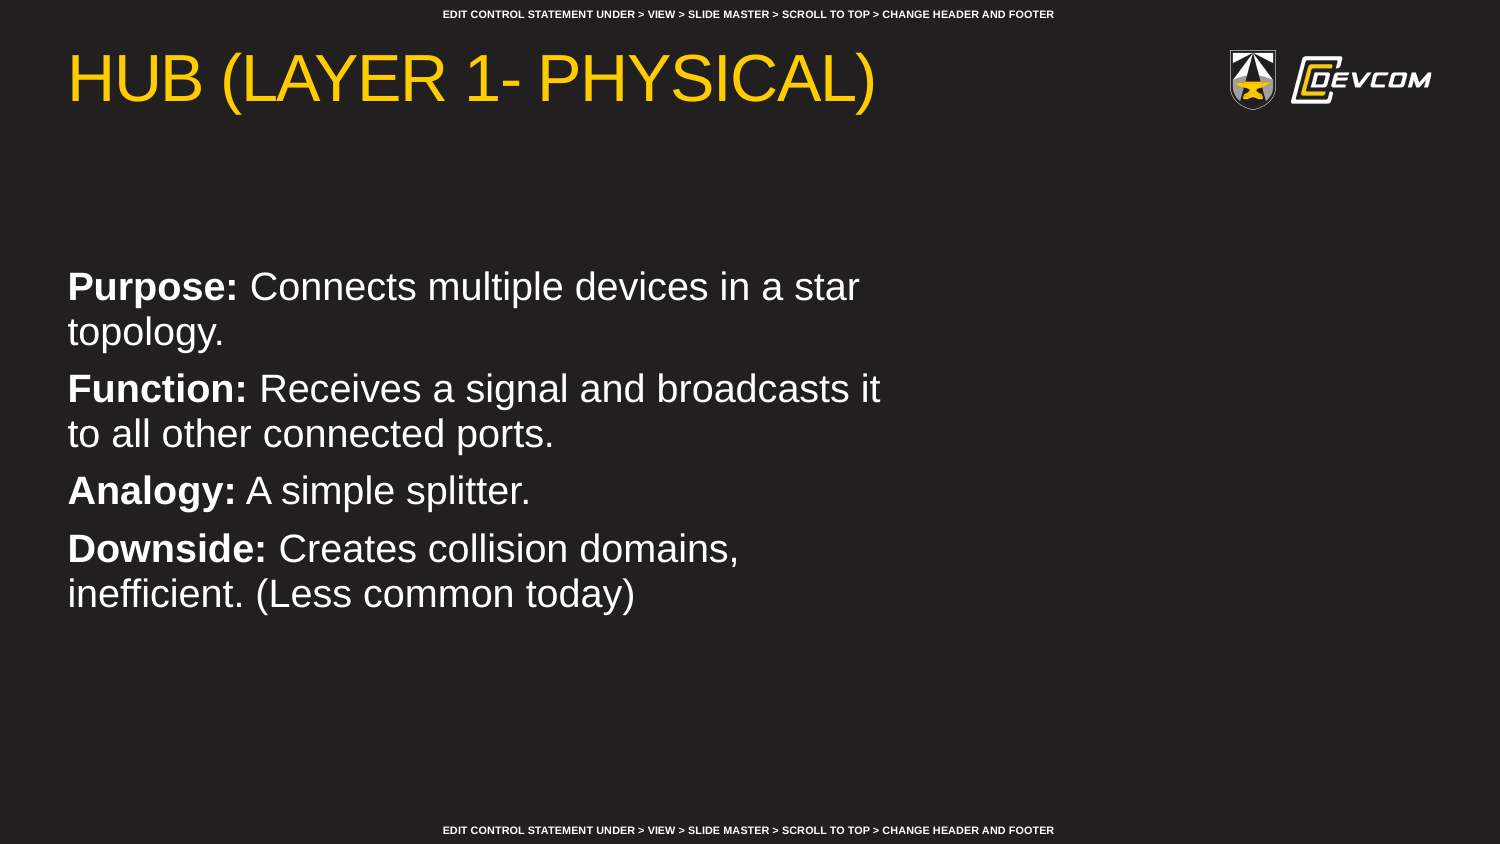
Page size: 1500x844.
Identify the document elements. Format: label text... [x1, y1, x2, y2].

picture [1230, 50, 1432, 110]
title Hub (layer 1- physical) [67, 50, 1081, 197]
text_box Purpose: Connects multiple devices in a star topology. Function: Receives a signal and broadcasts it to all other connected ports. Analogy: A simple splitter. Downside: Creates collision domains, inefficient. (Less common today) [67, 264, 904, 760]
